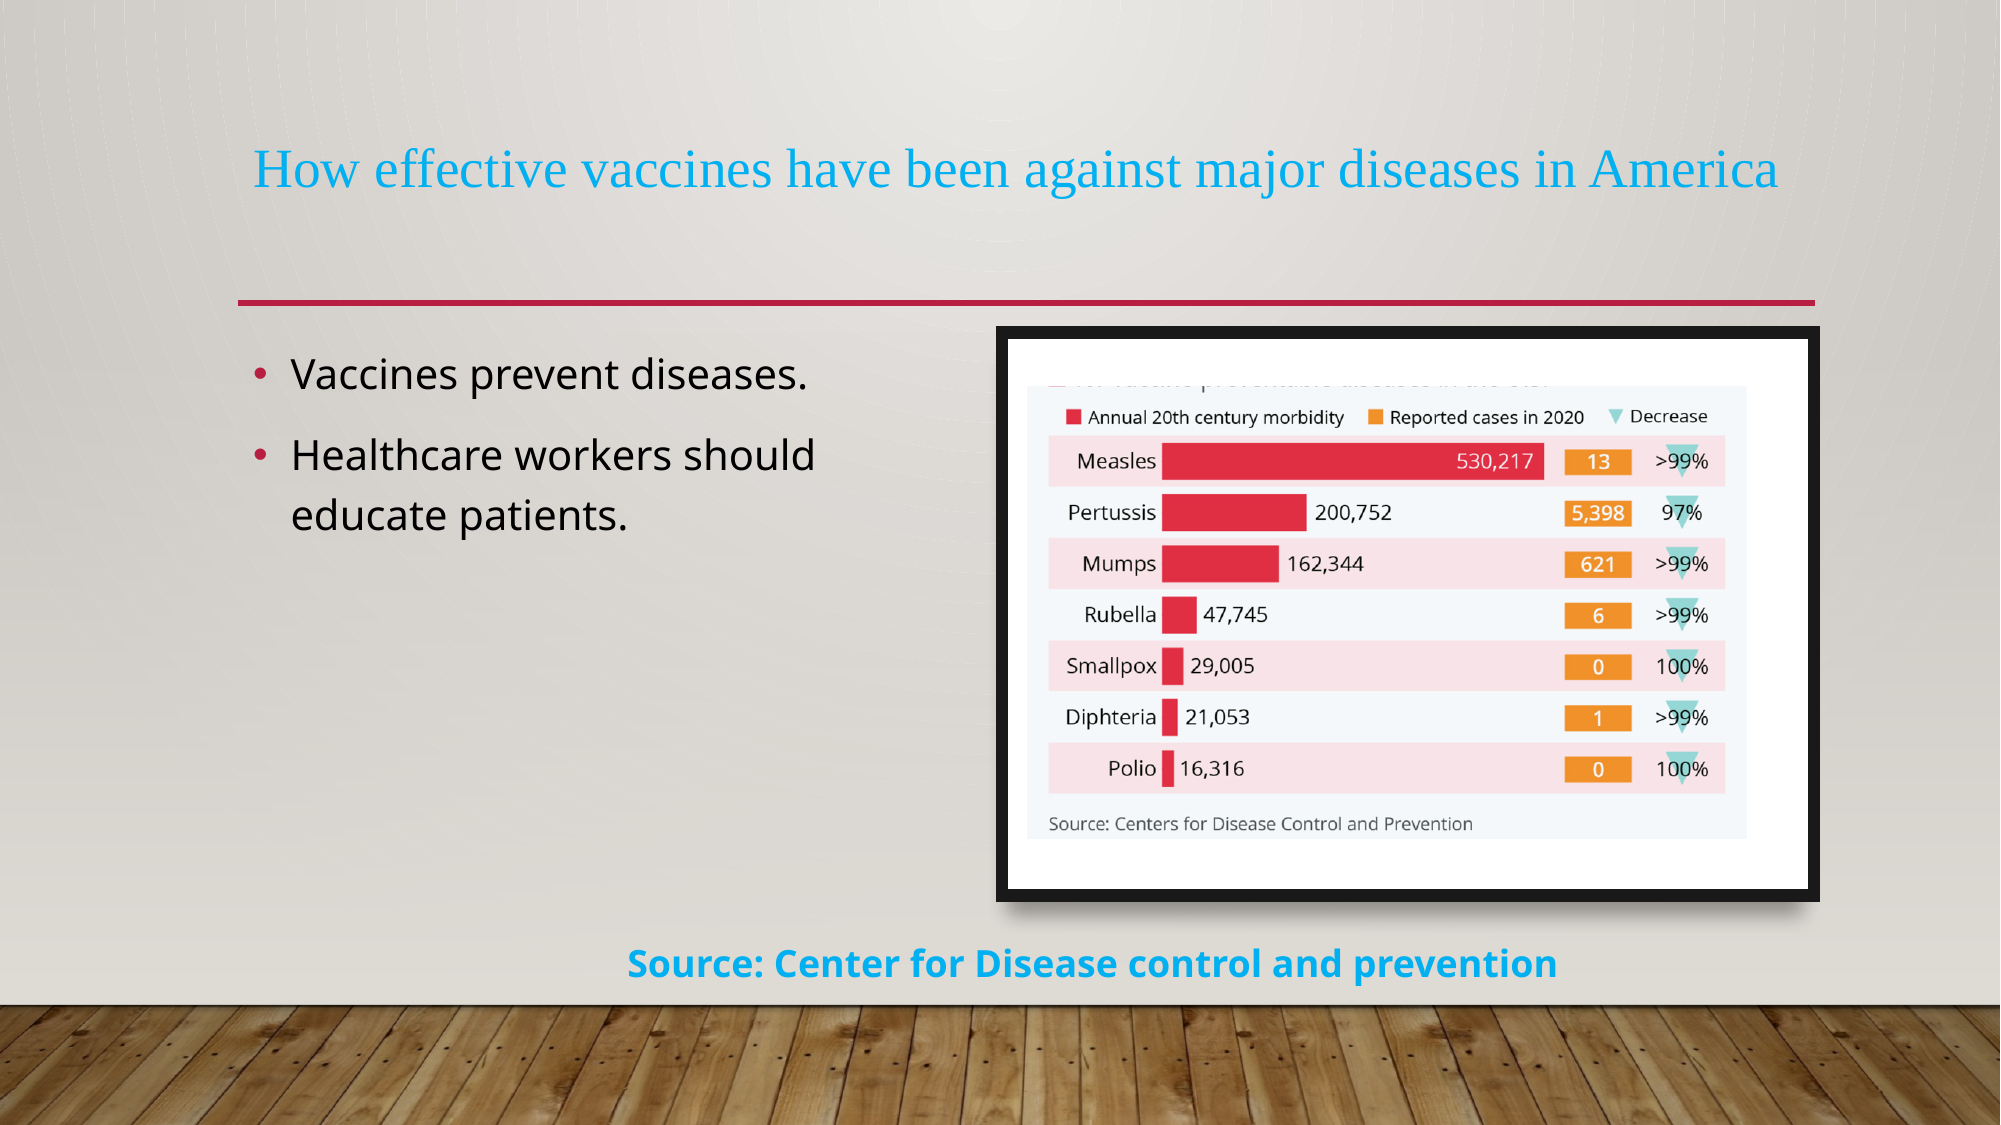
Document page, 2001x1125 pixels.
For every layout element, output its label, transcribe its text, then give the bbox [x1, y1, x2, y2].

title How effective vaccines have been against major diseases in America [238, 131, 1814, 305]
picture [1025, 386, 1787, 840]
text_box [1001, 329, 1815, 897]
text_box Source: Center for Disease control and prevention [612, 932, 1863, 993]
list Vaccines prevent diseases. Healthcare workers should educate patients. [238, 330, 921, 897]
picture [0, 1005, 2000, 1125]
